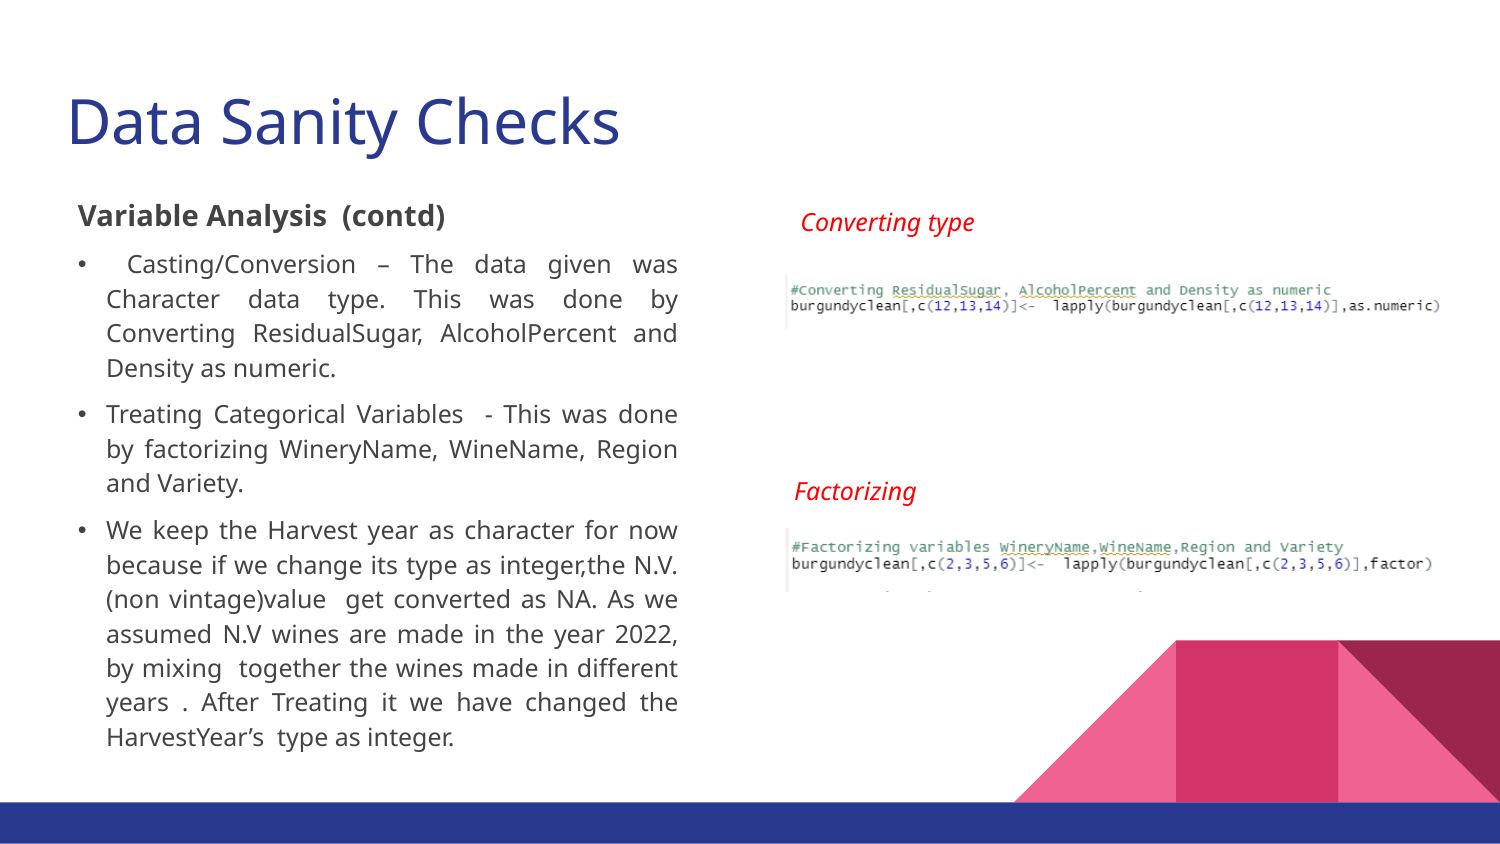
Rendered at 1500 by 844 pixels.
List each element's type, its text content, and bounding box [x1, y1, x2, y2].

text_box Converting type [785, 198, 1051, 244]
text_box Factorizing [772, 467, 1038, 513]
title Data Sanity Checks [51, 67, 1449, 167]
picture [785, 528, 1455, 592]
picture [785, 274, 1455, 329]
list Variable Analysis (contd) Casting/Conversion – The data given was Character data type. This was done by Converting ResidualSugar, AlcoholPercent and Density as numeric. Treating Categorical Variables - This was done by factorizing WineryName, WineName, Region and Variety. We keep the Harvest year as character for now because if we change its type as integer,the N.V.(non vintage)value get converted as NA. As we assumed N.V wines are made in the year 2022, by mixing together the wines made in different years . After Treating it we have changed the HarvestYear’s type as integer. [62, 176, 695, 785]
